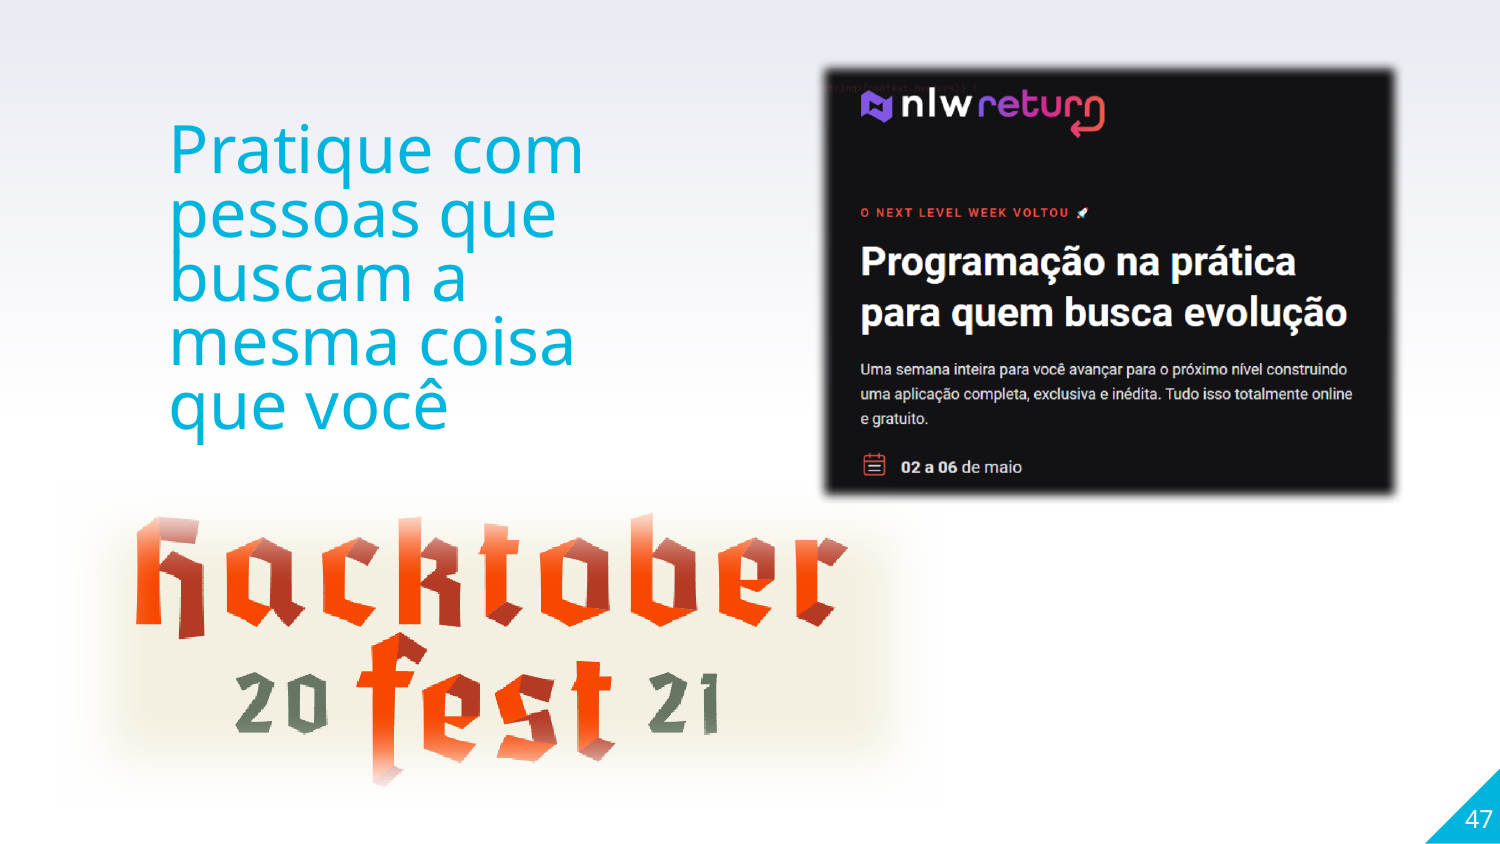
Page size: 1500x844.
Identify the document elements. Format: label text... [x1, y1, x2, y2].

slide_number 47 [1418, 760, 1494, 838]
picture [58, 58, 1405, 809]
title Pratique com pessoas que buscam a mesma coisa que você [169, 106, 631, 443]
